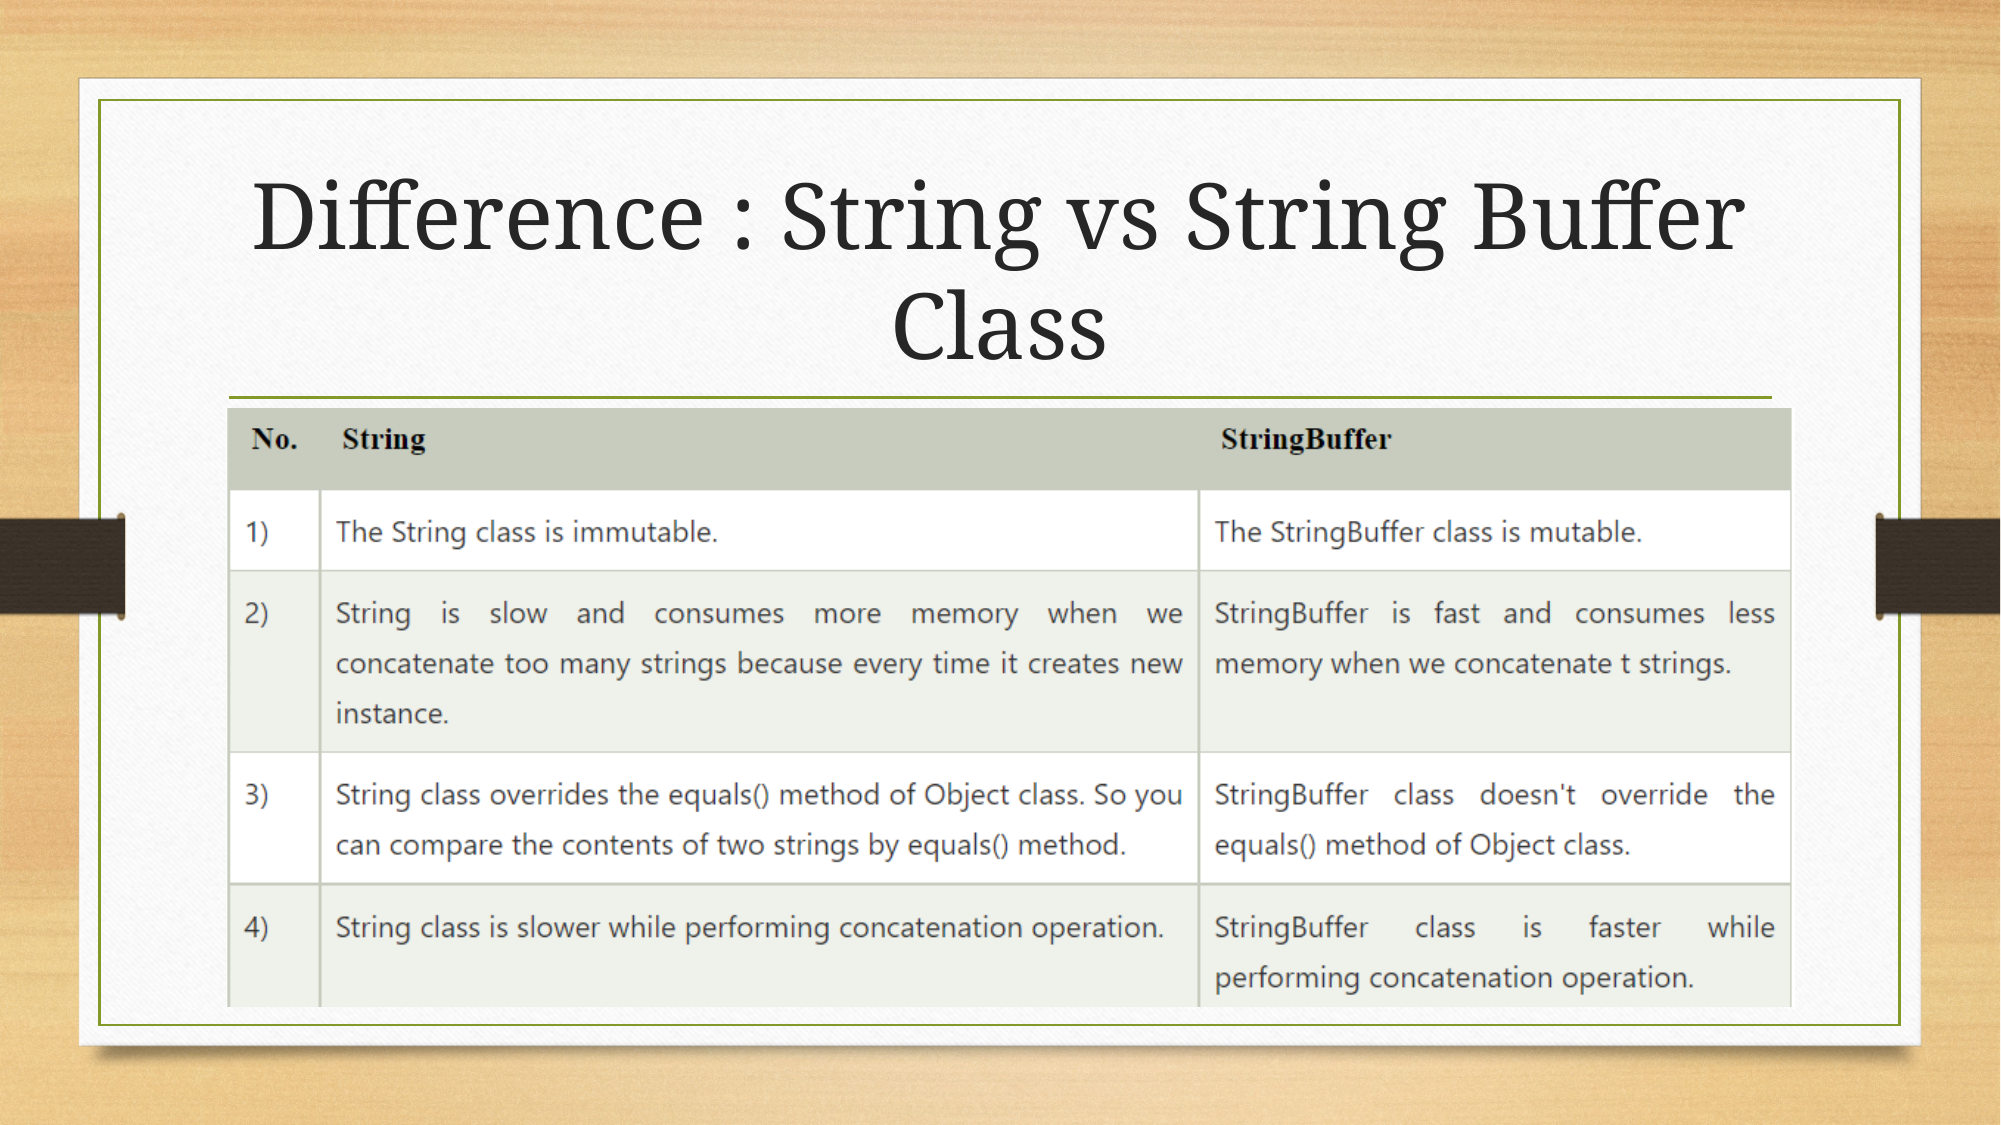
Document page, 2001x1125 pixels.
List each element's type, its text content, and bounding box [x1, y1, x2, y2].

picture [0, 0, 2001, 1125]
title Difference : String vs String Buffer Class [212, 161, 1788, 375]
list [225, 407, 1796, 1007]
